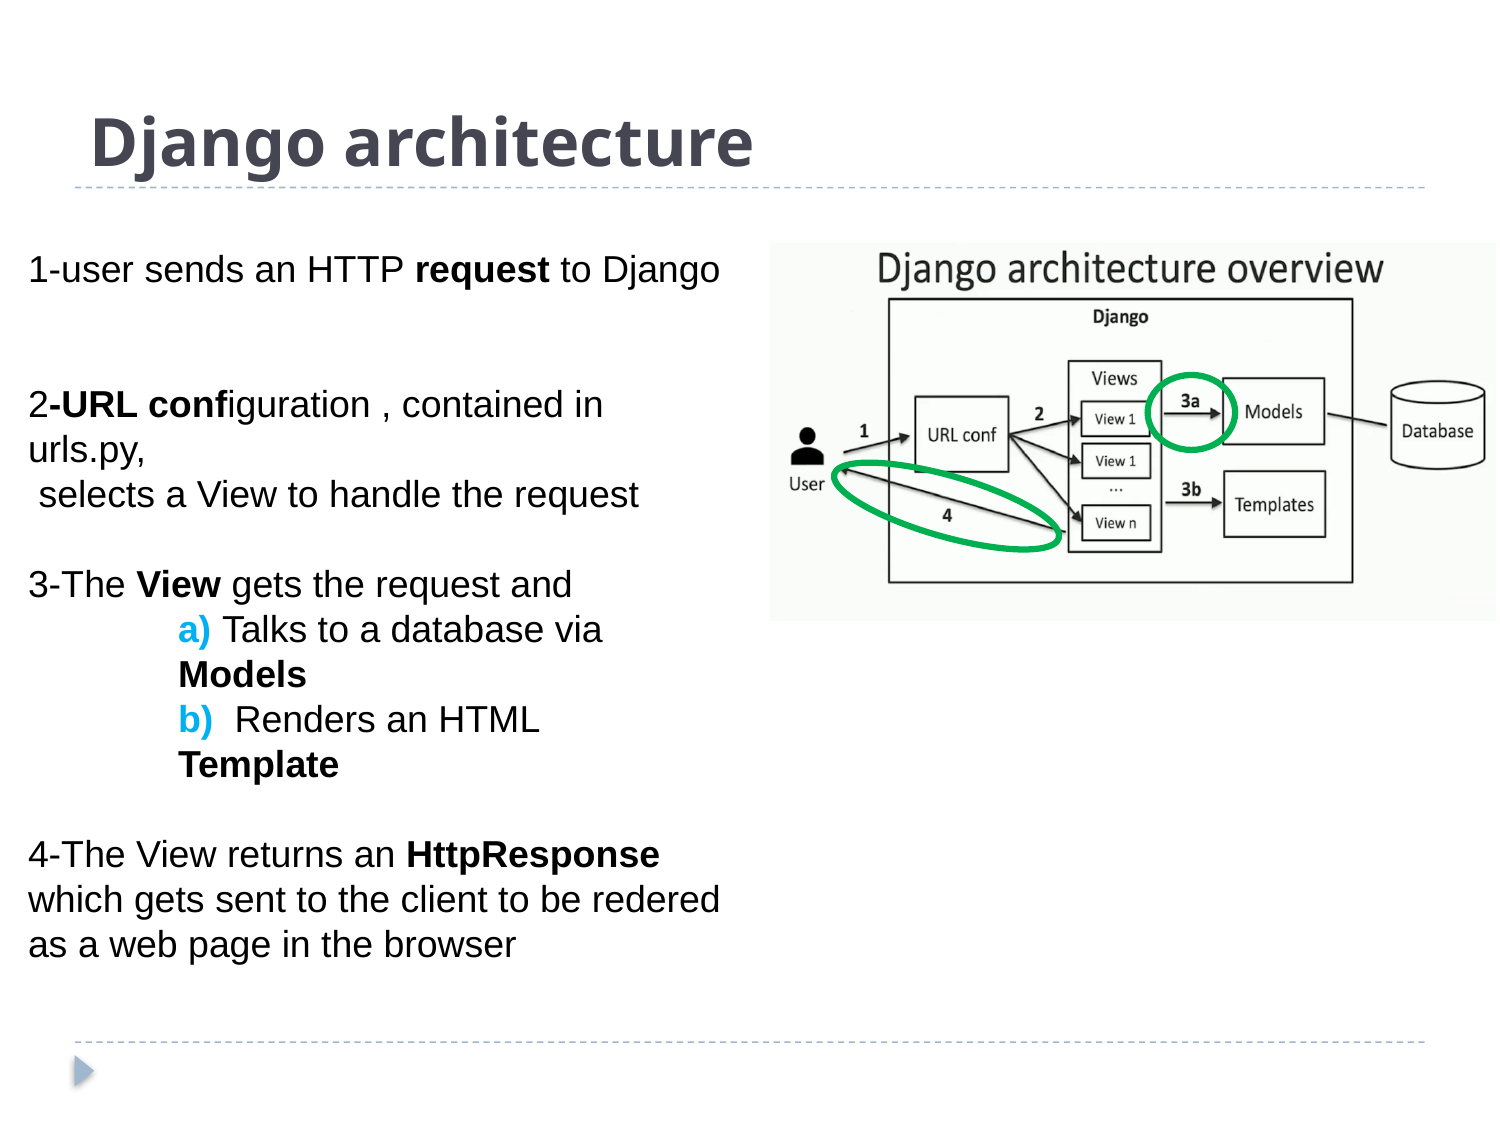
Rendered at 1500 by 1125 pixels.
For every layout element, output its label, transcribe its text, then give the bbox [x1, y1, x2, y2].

title Django architecture [75, 24, 1425, 188]
picture [770, 241, 1496, 621]
text_box 1-user sends an HTTP request to Django 2-URL configuration , contained in urls.py, selects a View to handle the request 3-The View gets the request and a) Talks to a database via Models b) Renders an HTML Template 4-The View returns an HttpResponse which gets sent to the client to be redered as a web page in the browser [13, 237, 745, 973]
